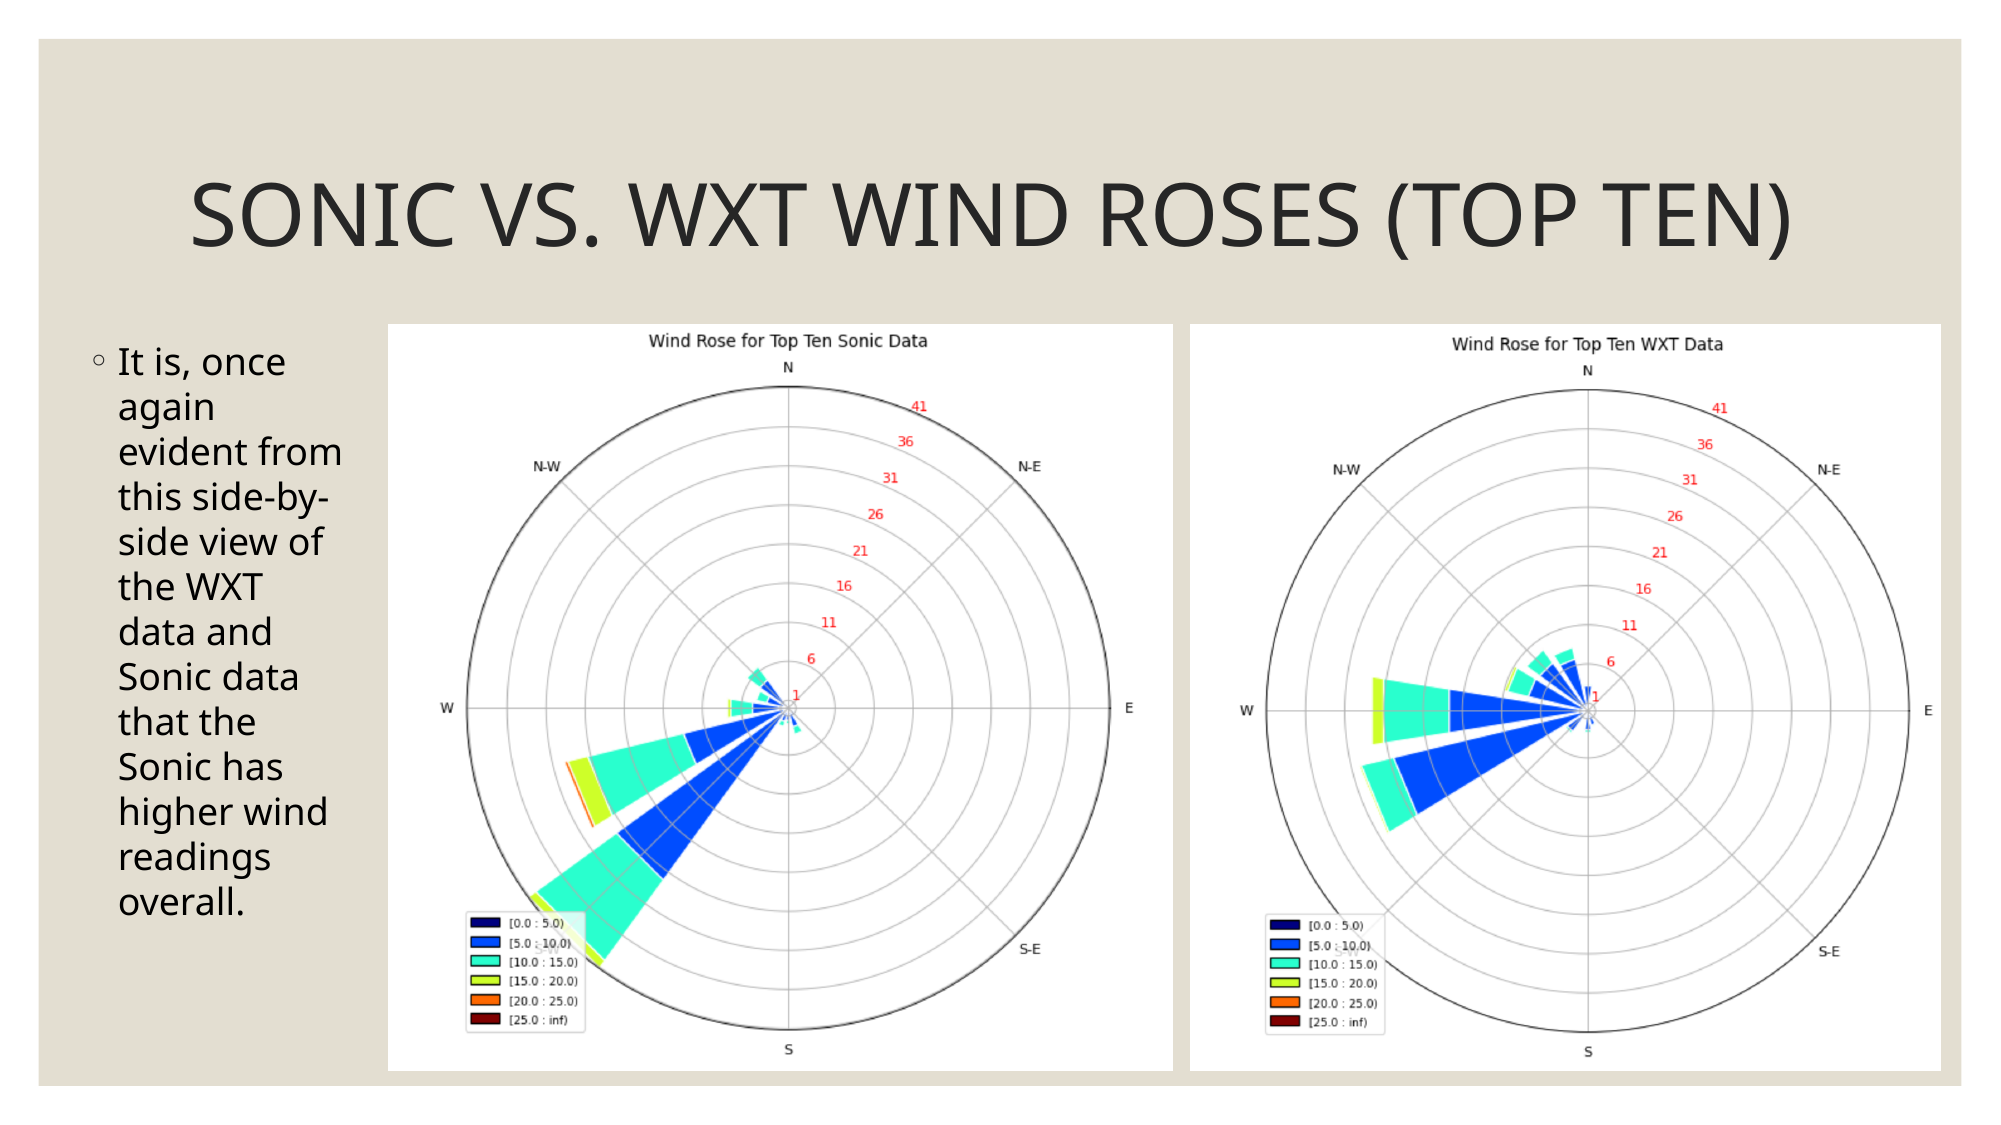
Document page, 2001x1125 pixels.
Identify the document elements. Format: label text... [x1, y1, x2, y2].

text_box It is, once again evident from this side-by-side view of the WXT data and Sonic data that the Sonic has higher wind readings overall. [72, 330, 362, 976]
title SONIC VS. WXT WIND ROSES (TOP TEN) [174, 105, 1825, 331]
picture [388, 324, 1173, 1071]
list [1190, 324, 1941, 1071]
